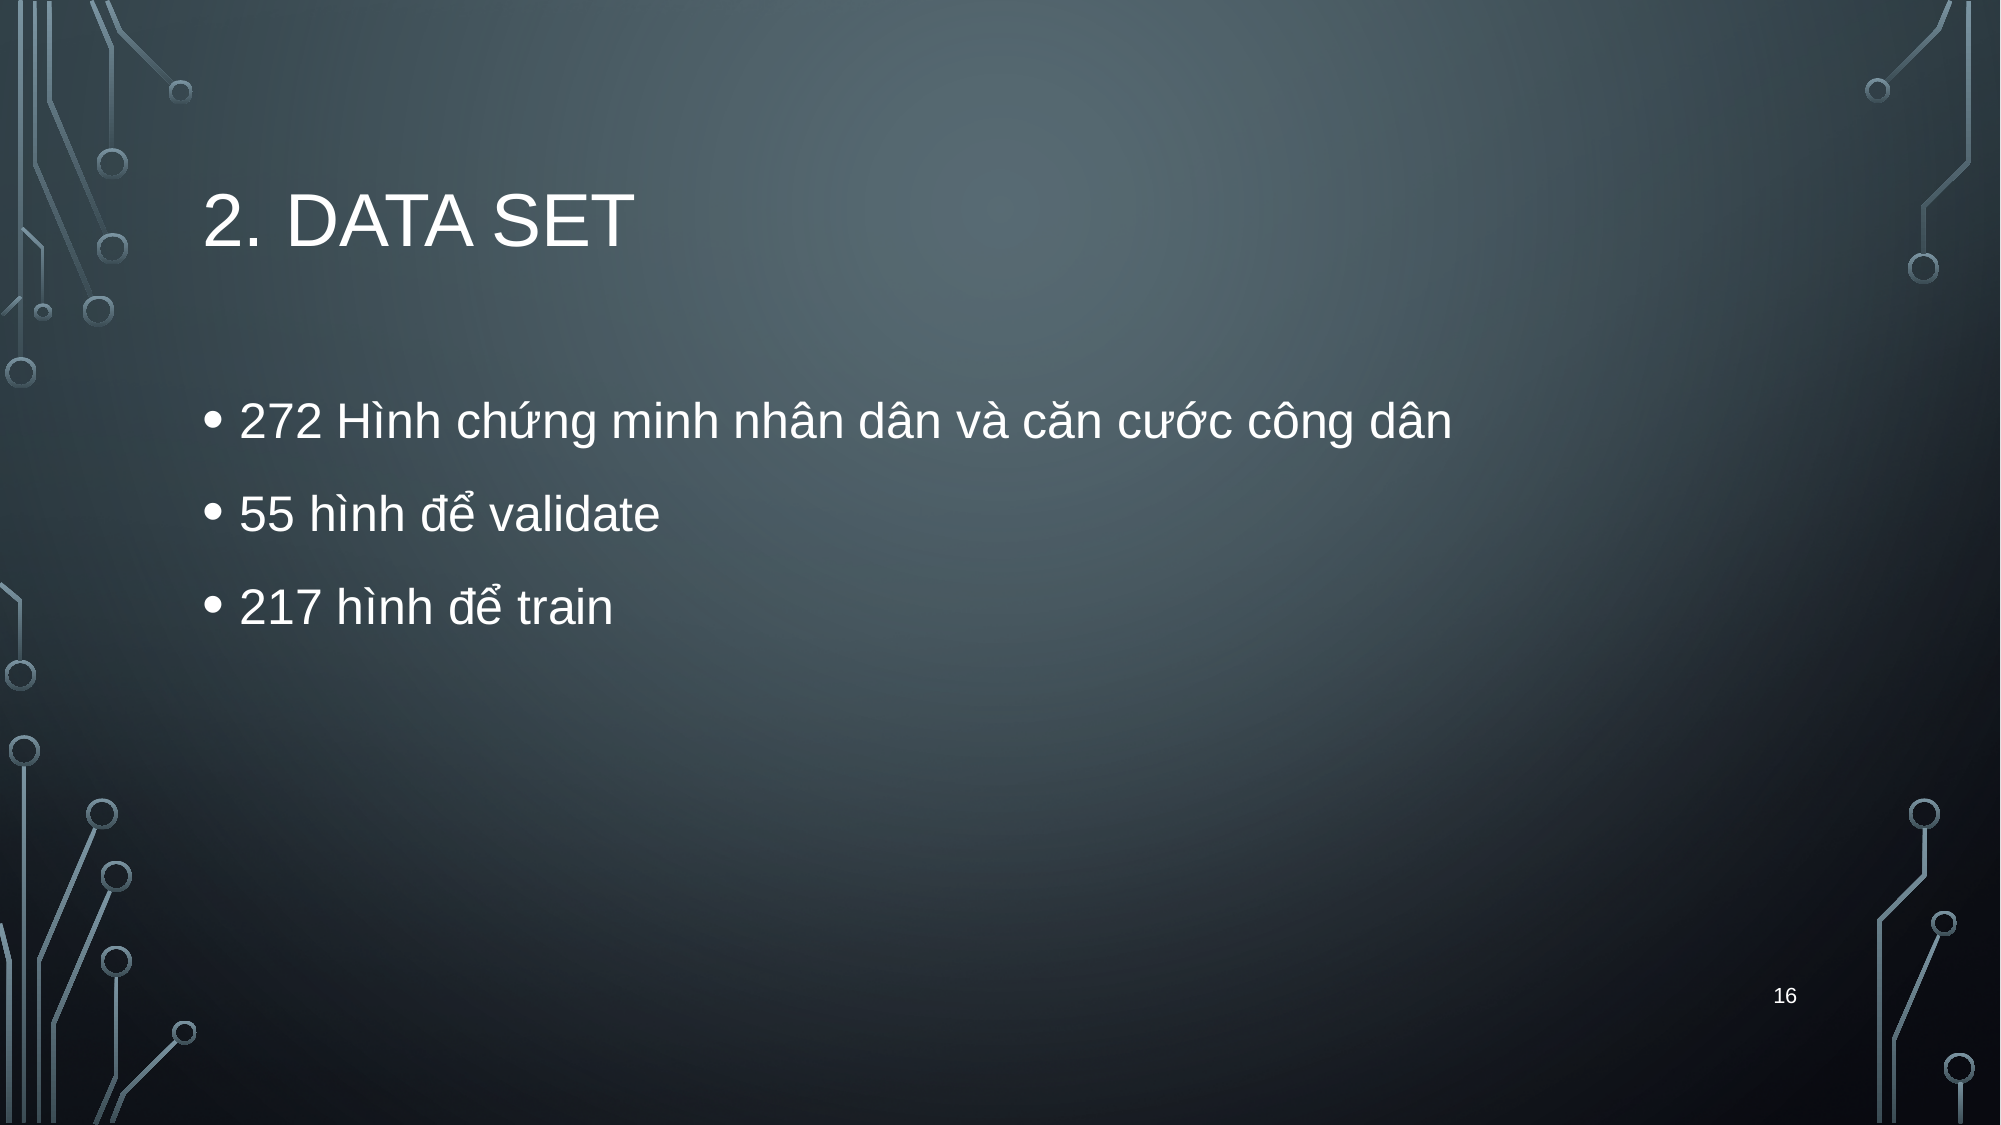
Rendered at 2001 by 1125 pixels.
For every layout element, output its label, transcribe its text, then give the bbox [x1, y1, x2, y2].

title 2. Data set [187, 101, 1813, 344]
slide_number 16 [1685, 965, 1813, 1025]
list 272 Hình chứng minh nhân dân và căn cước công dân 55 hình để validate 217 hình để train [187, 369, 1813, 950]
